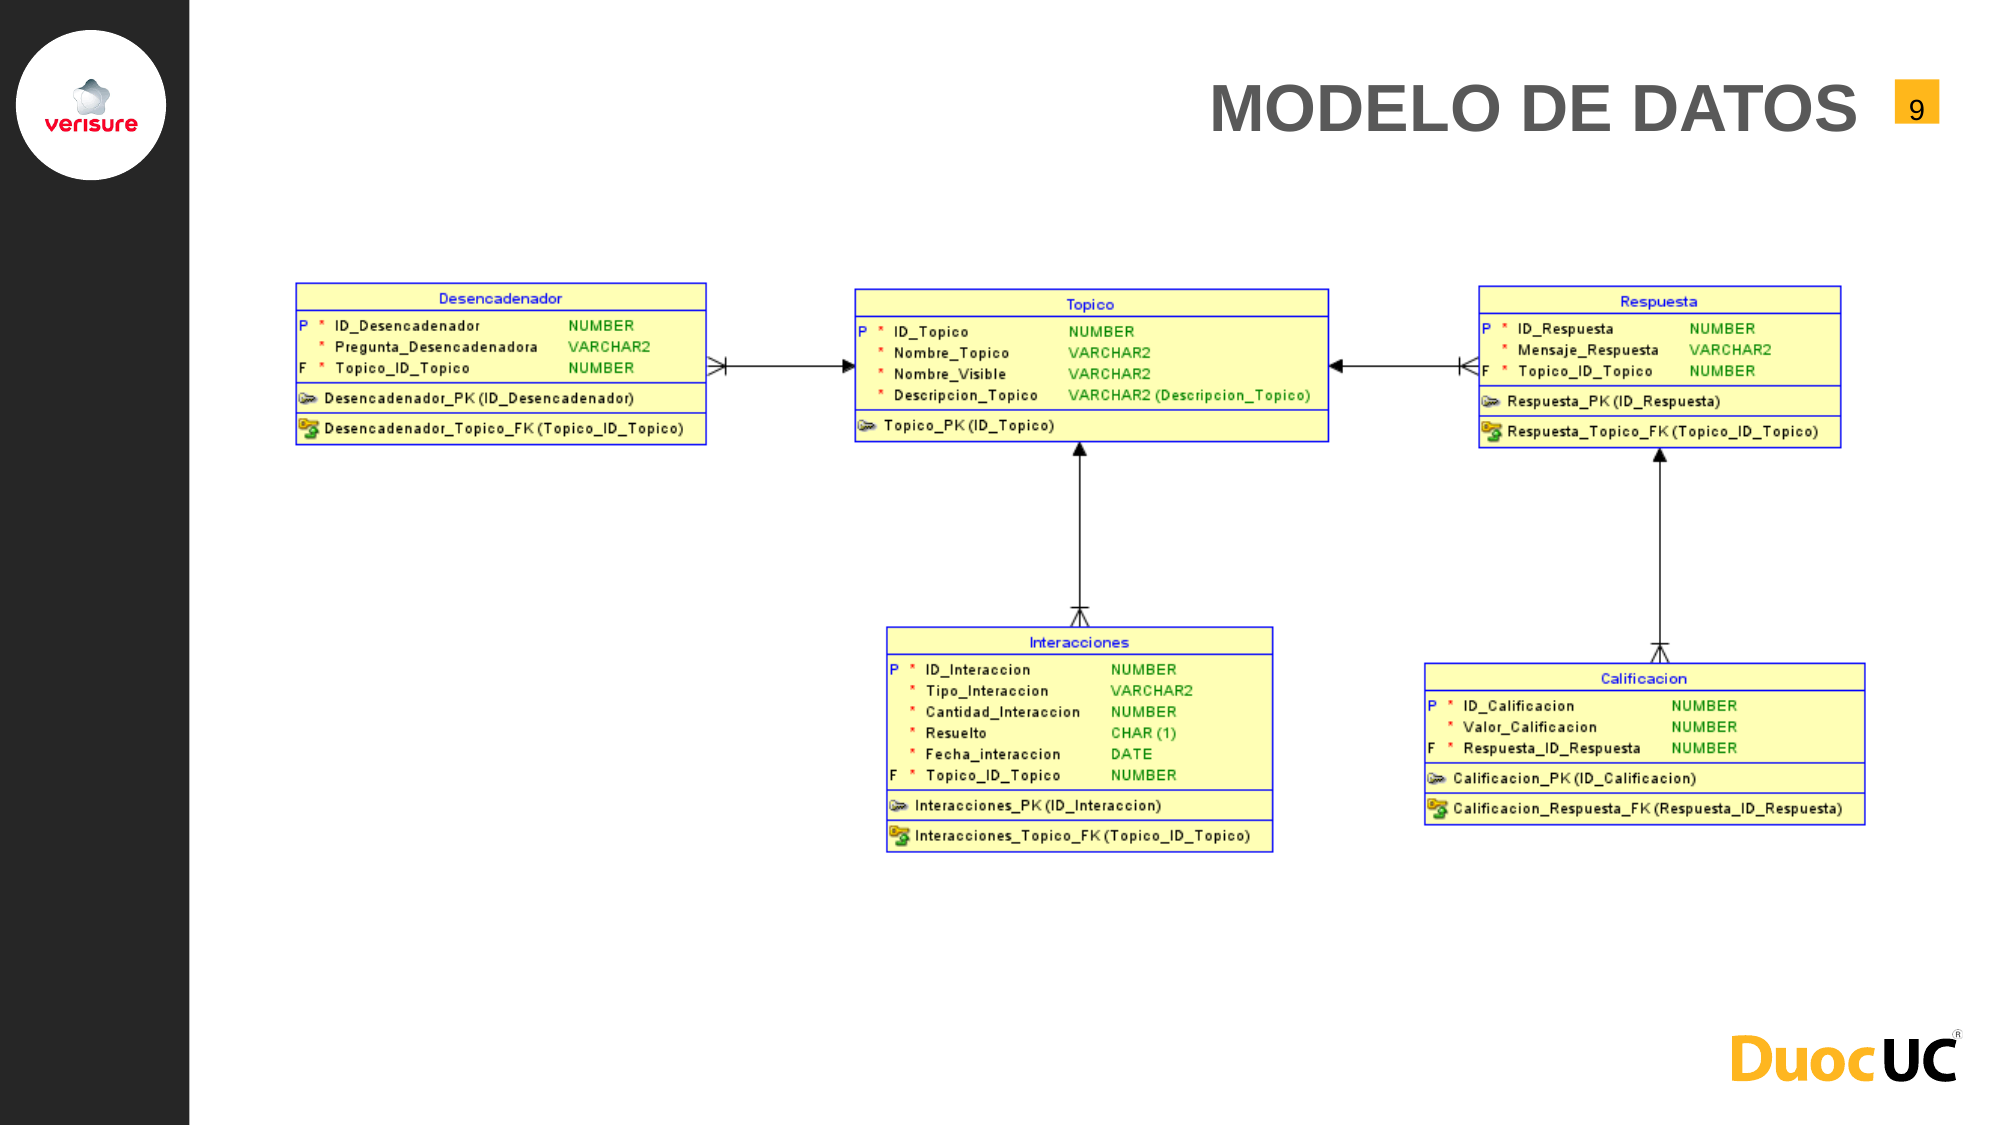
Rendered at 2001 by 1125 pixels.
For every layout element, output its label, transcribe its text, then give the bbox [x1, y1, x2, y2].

picture [15, 29, 167, 181]
list MODELO DE DATOS [1068, 66, 1875, 144]
text_box 9 [1894, 83, 1932, 134]
picture [251, 219, 1881, 906]
picture [1952, 1029, 1963, 1039]
